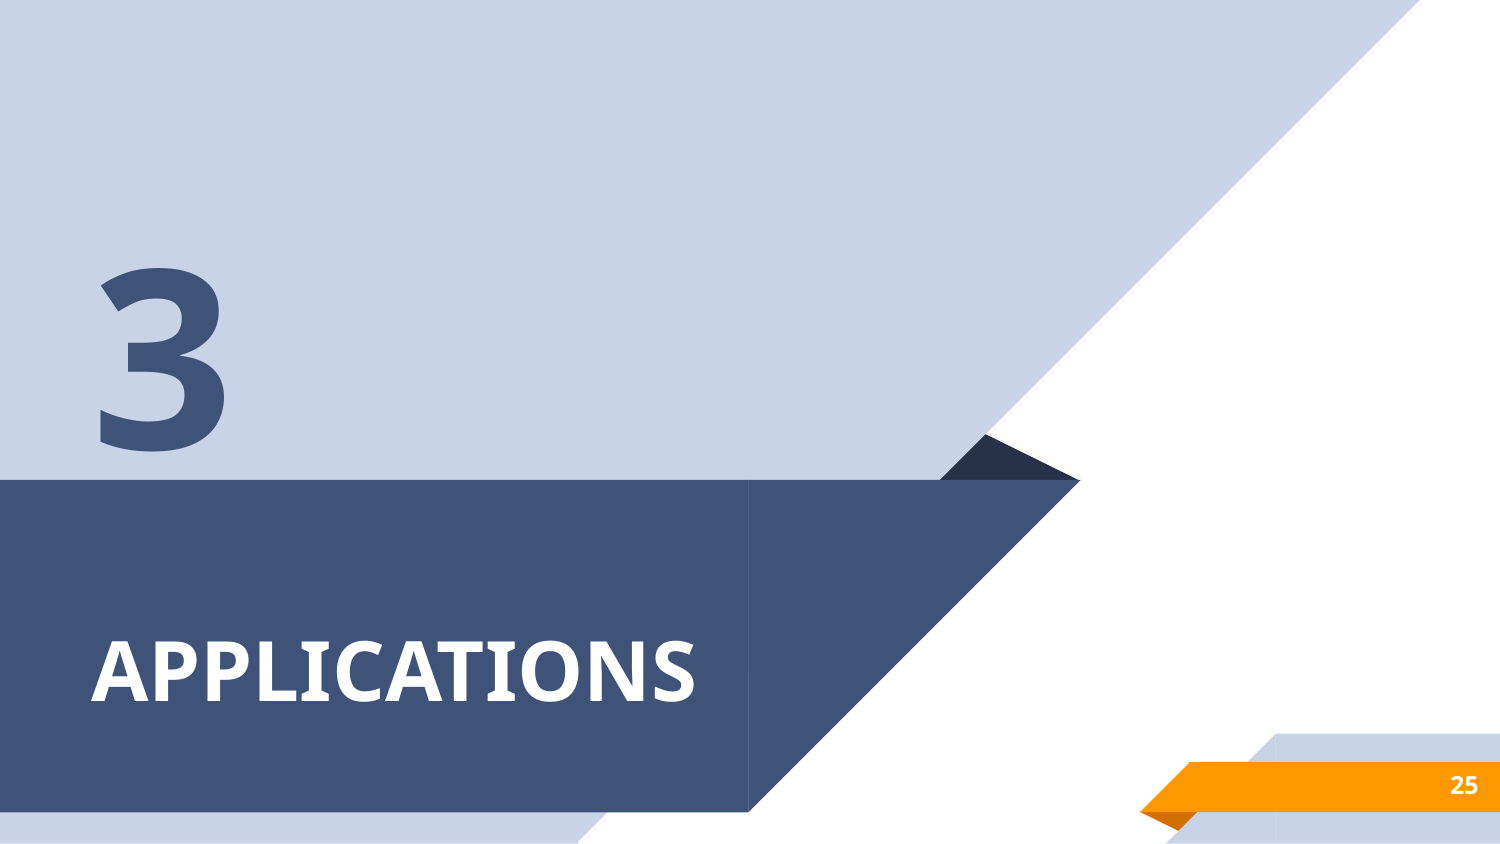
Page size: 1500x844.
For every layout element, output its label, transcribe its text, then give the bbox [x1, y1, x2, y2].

slide_number 25 [1249, 760, 1494, 813]
title APPLICATIONS [76, 542, 748, 733]
text_box 3 [76, 0, 434, 515]
